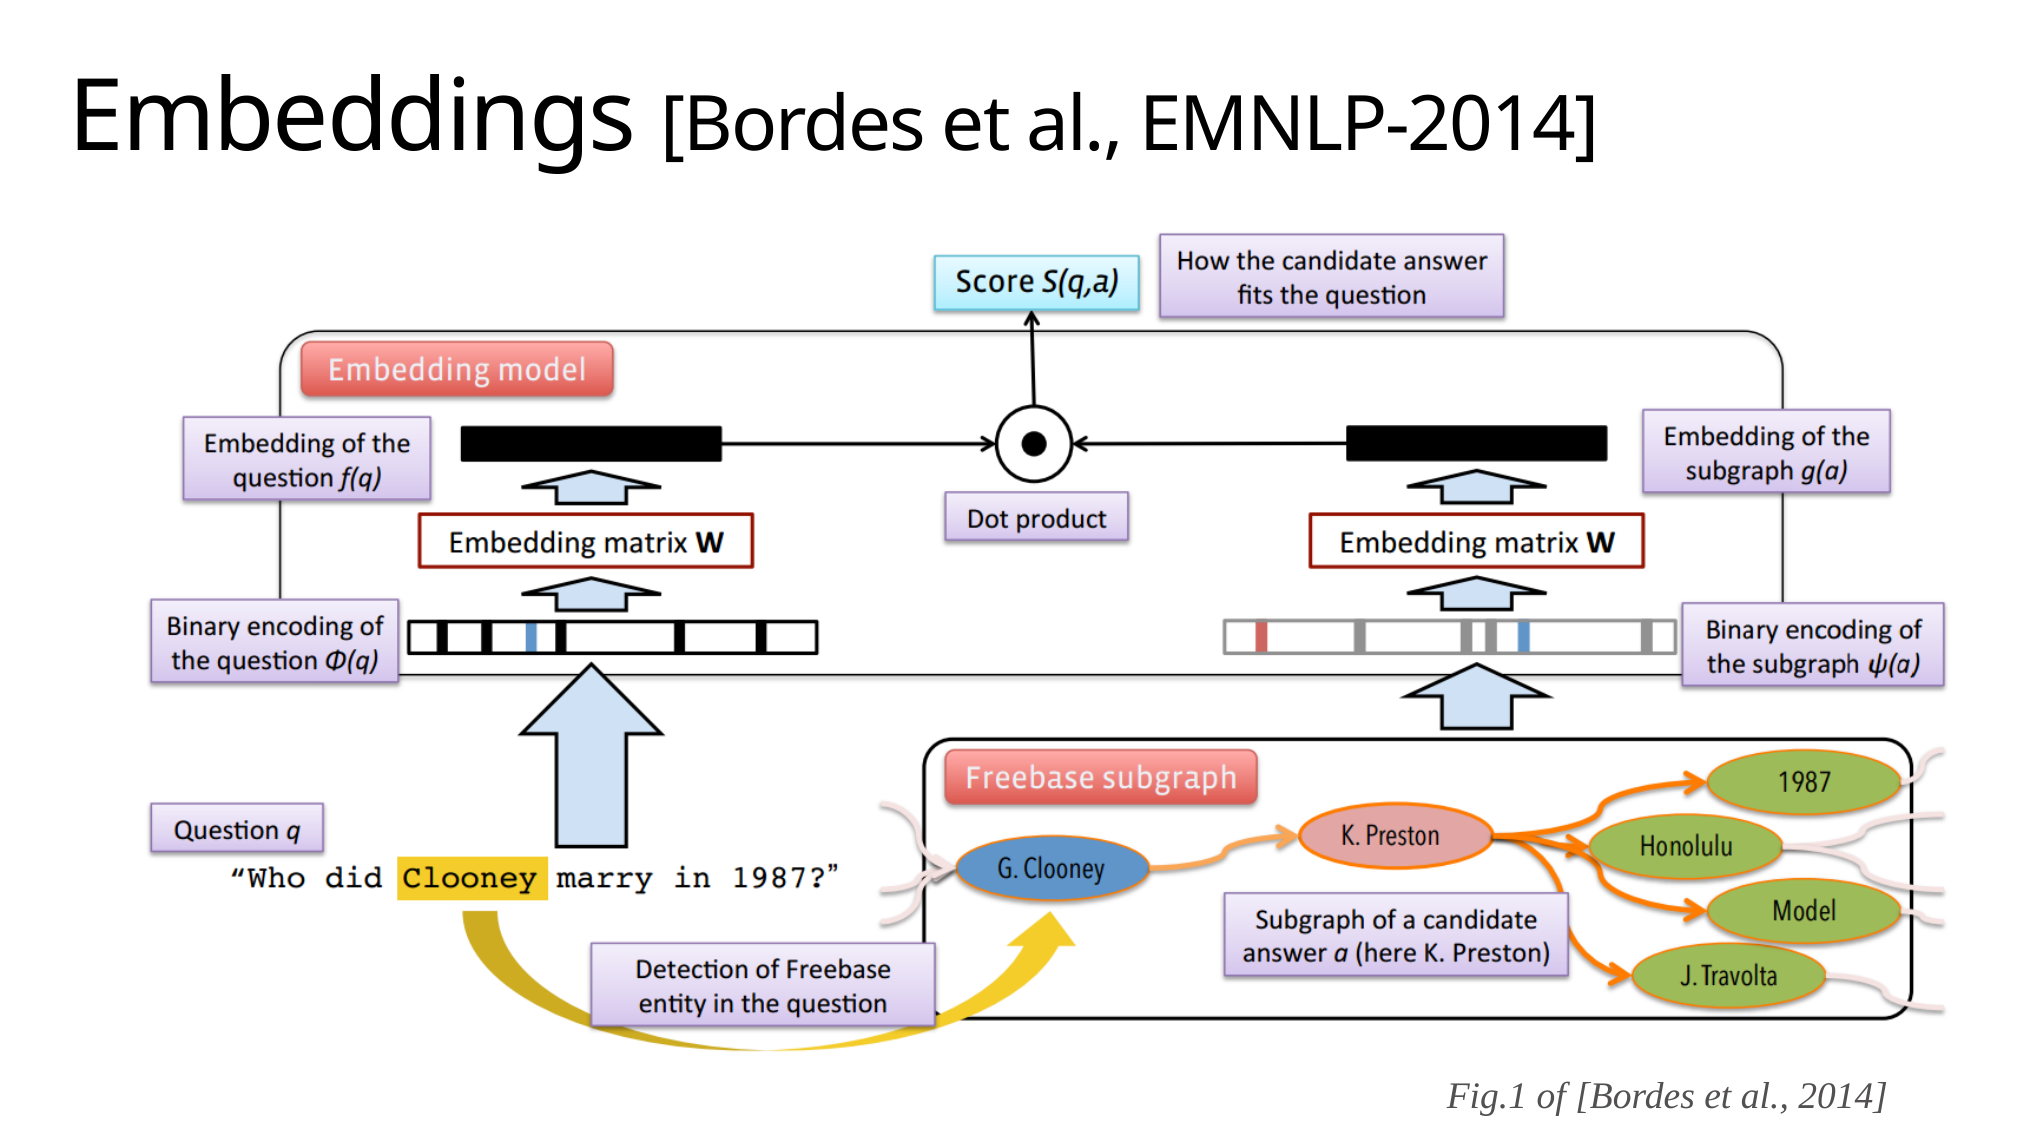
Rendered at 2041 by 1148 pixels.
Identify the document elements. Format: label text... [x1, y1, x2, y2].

title Embeddings [Bordes et al., EMNLP-2014] [45, 48, 1996, 200]
text_box Fig.1 of [Bordes et al., 2014] [1416, 1056, 1919, 1137]
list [138, 225, 1957, 1056]
